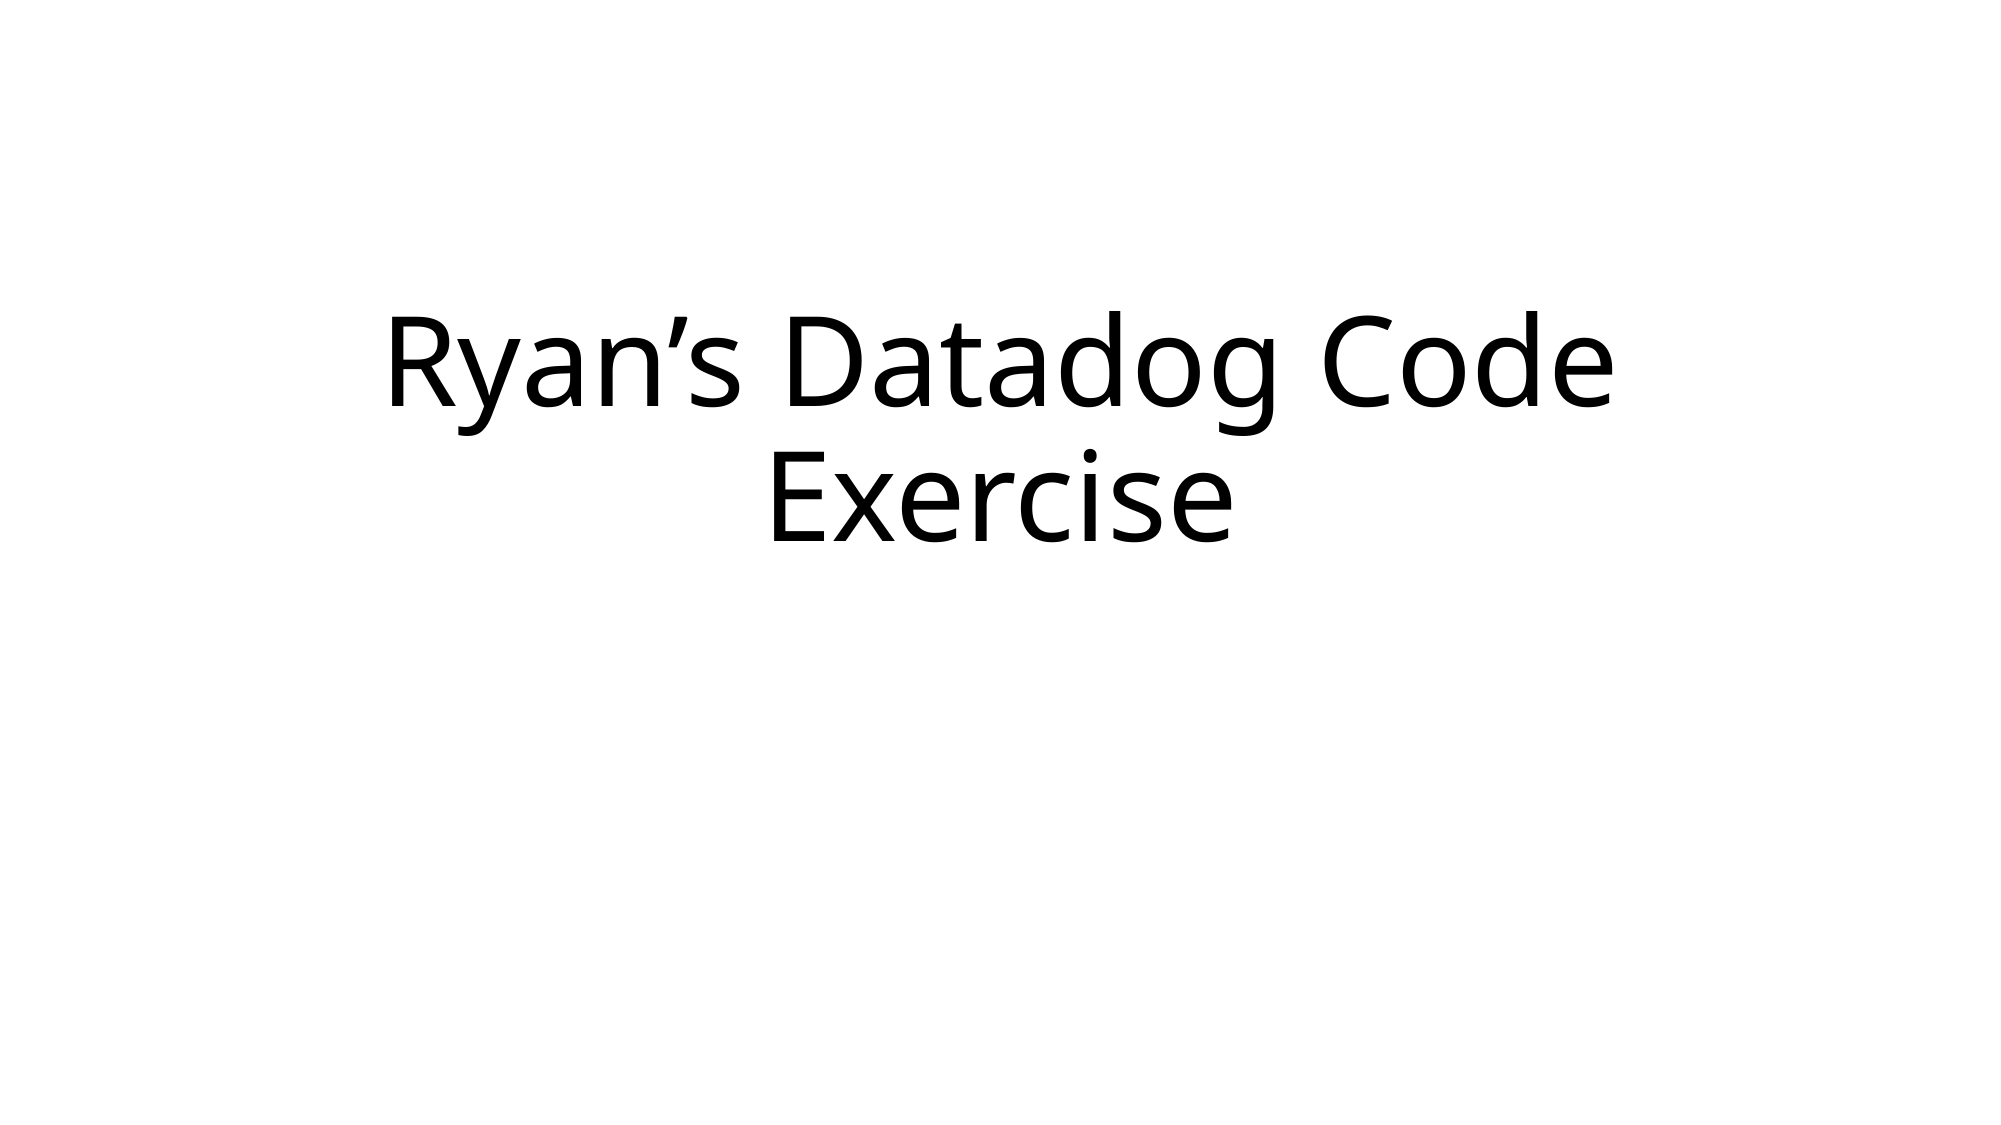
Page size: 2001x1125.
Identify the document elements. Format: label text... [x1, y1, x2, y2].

title Ryan’s Datadog Code Exercise [249, 184, 1750, 576]
